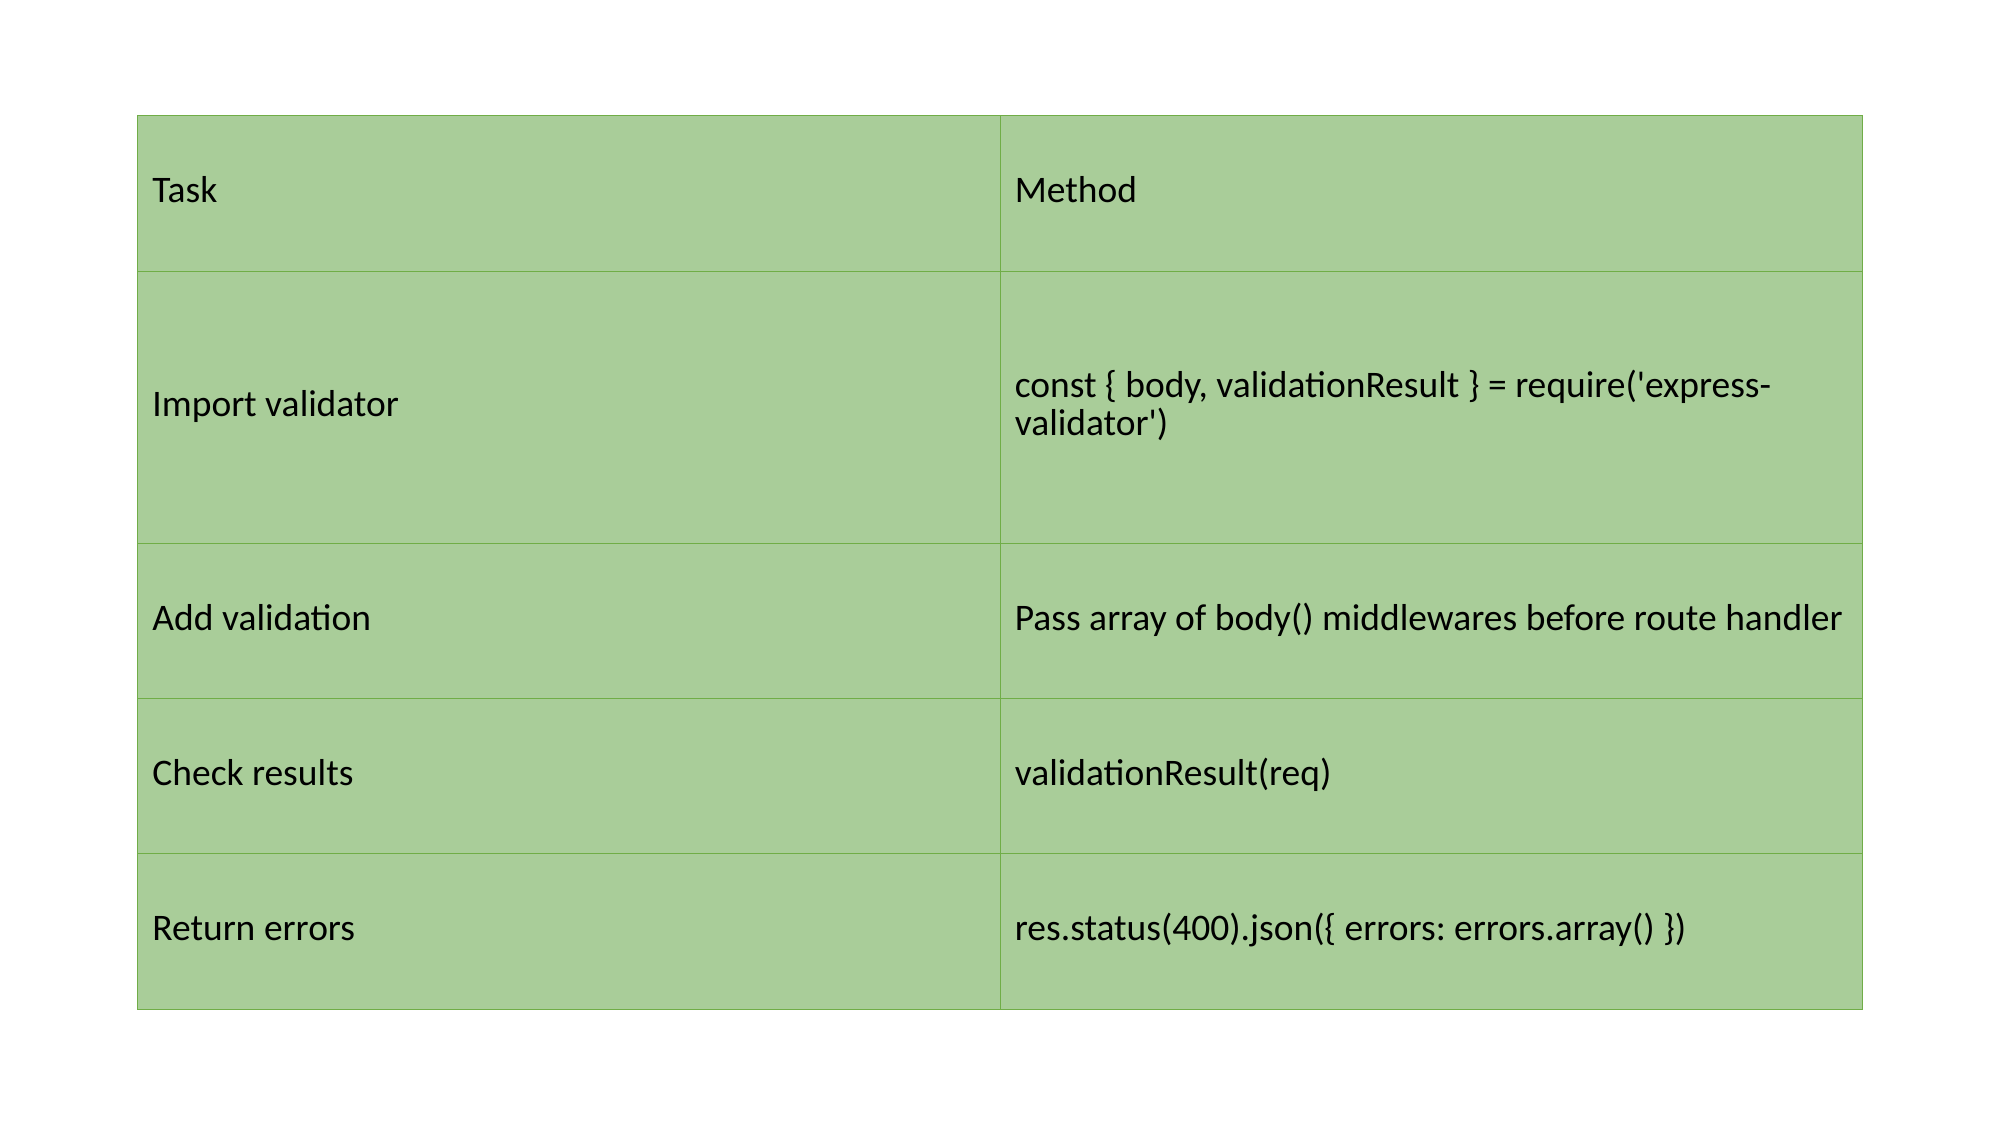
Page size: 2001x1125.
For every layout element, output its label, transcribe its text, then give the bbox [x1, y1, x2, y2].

table_cell Return errors [138, 854, 1000, 1009]
table_cell Check results [138, 699, 1000, 853]
table_cell validationResult(req) [1001, 699, 1862, 853]
table_cell const { body, validationResult } = require('express-validator') [1001, 272, 1862, 543]
table_header Task [138, 116, 1000, 271]
table_cell Import validator [138, 272, 1000, 543]
table_cell Pass array of body() middlewares before route handler [1001, 544, 1862, 698]
table_header Method [1001, 116, 1862, 271]
table_cell res.status(400).json({ errors: errors.array() }) [1001, 854, 1862, 1009]
table_cell Add validation [138, 544, 1000, 698]
